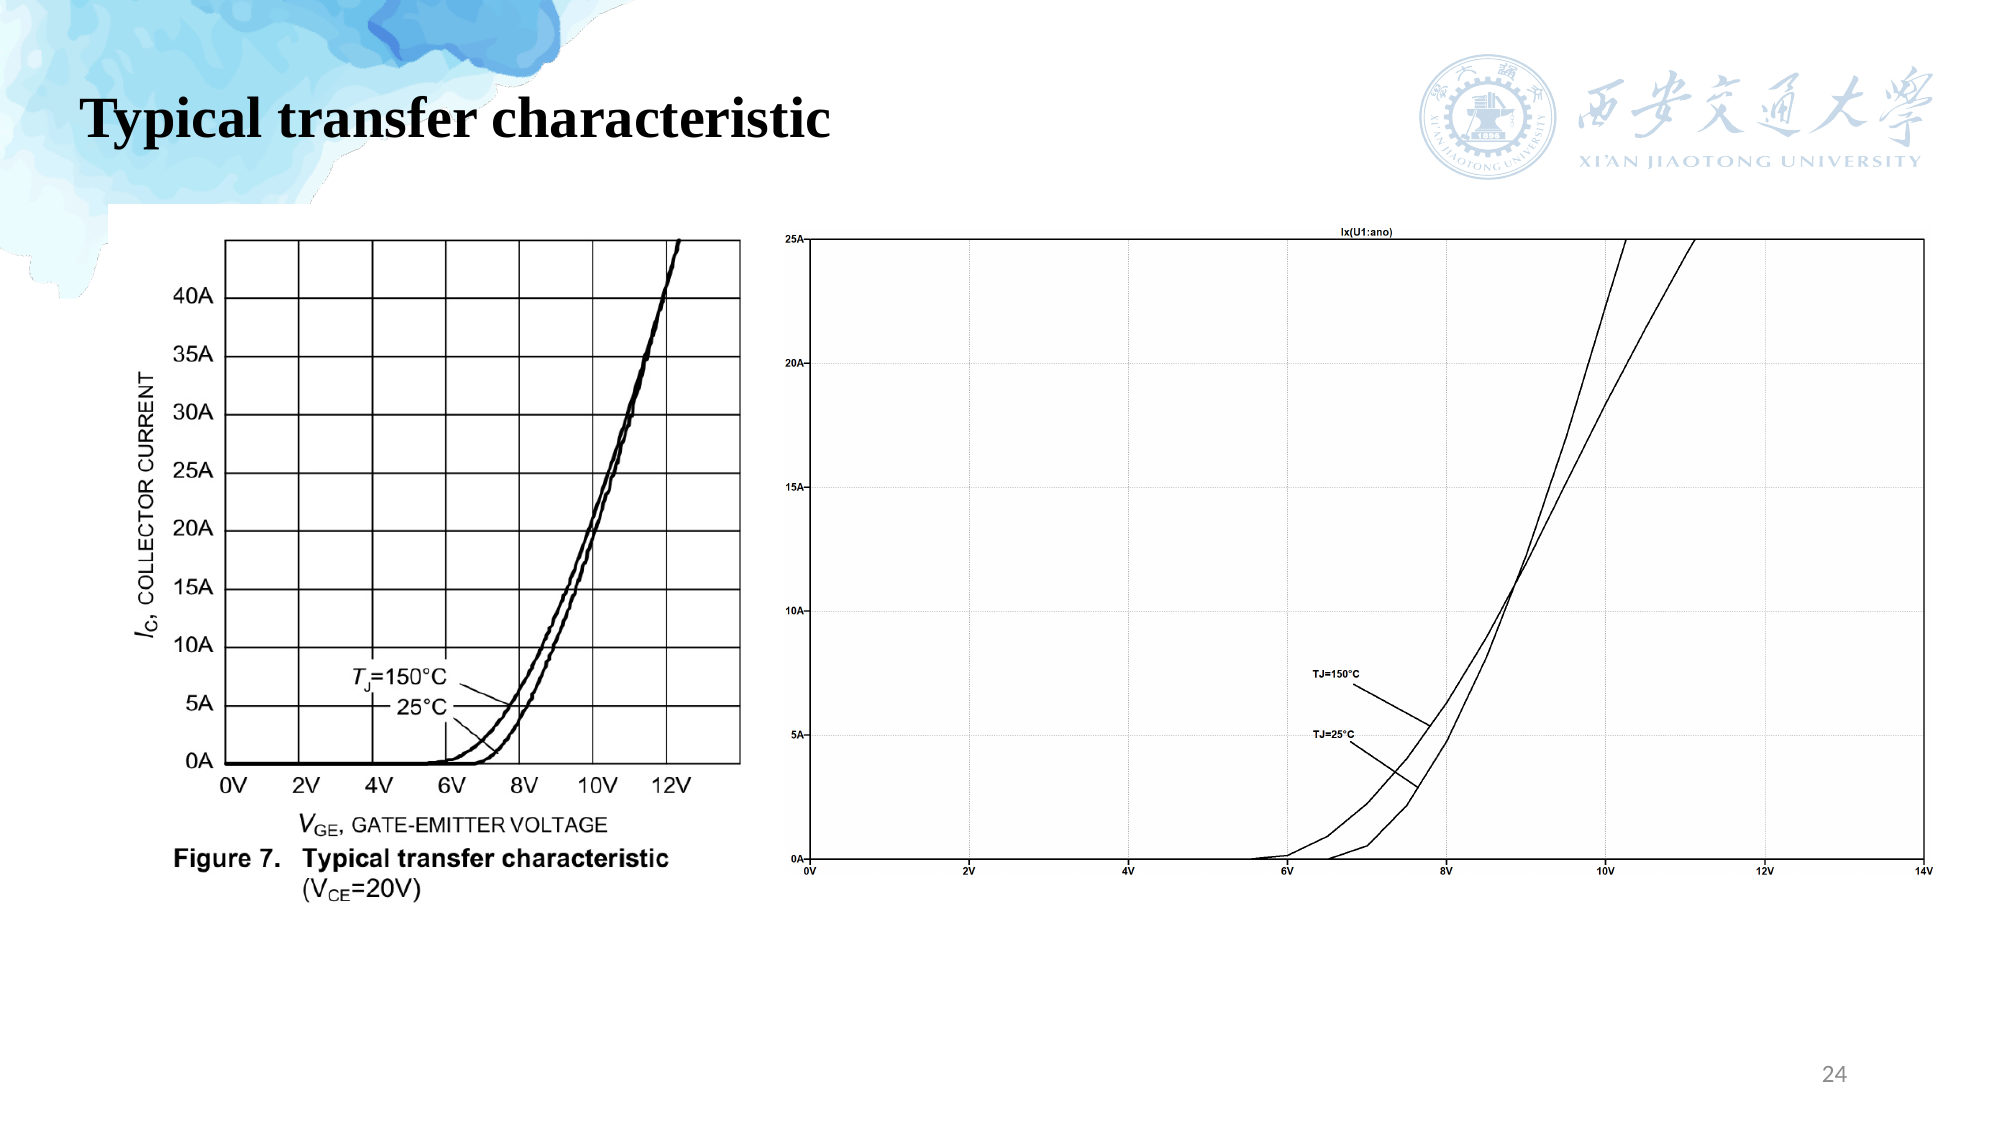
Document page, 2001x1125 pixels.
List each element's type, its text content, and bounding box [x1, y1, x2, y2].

text_box Typical transfer characteristic [722, 71, 973, 157]
picture [1419, 54, 1933, 180]
picture [0, 0, 757, 942]
slide_number 24 [1412, 1042, 1863, 1103]
picture [785, 226, 1933, 878]
